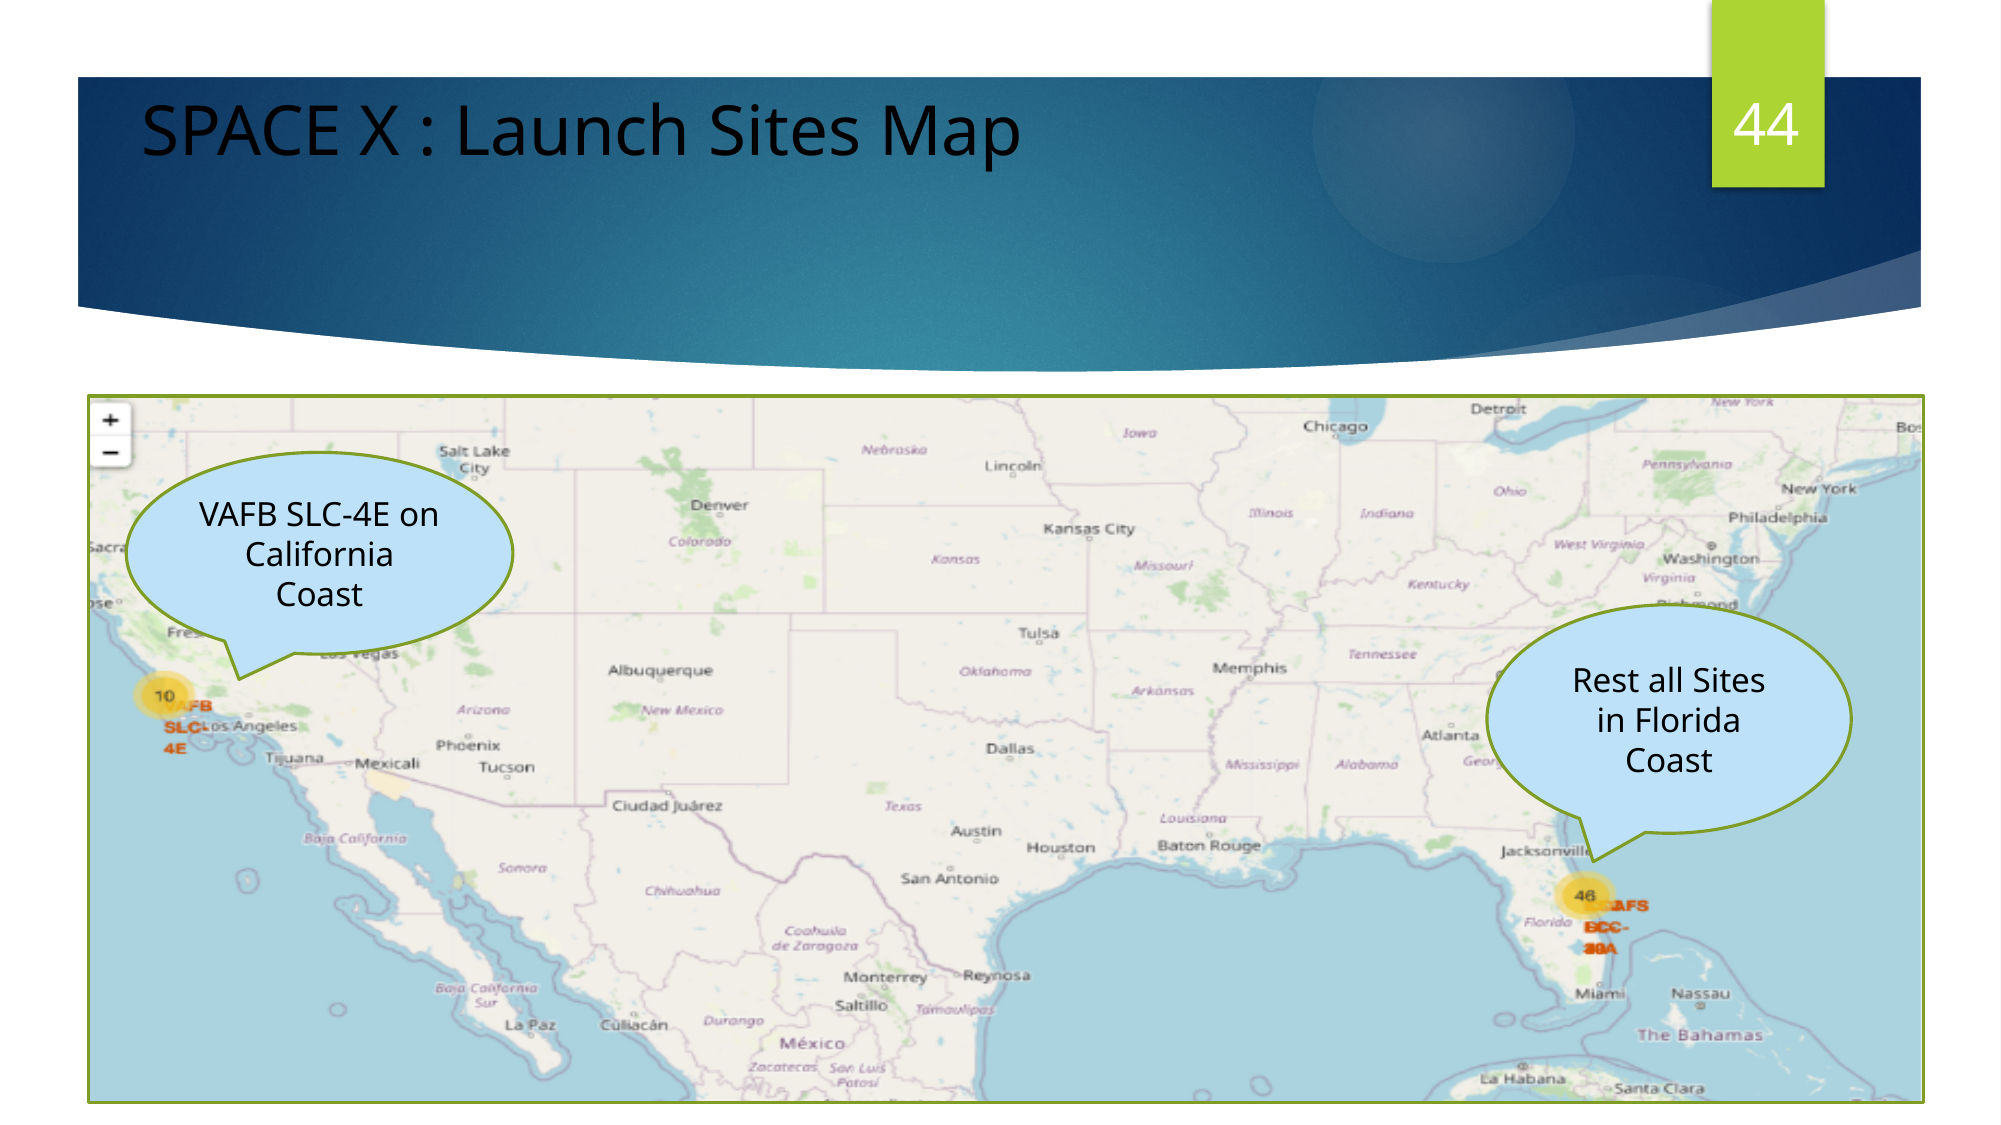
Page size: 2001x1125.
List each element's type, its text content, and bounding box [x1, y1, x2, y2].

text_box VAFB SLC-4E on California Coast [124, 450, 515, 681]
text_box SPACE X : Launch Sites Map [126, 88, 1852, 179]
slide_number 44 [1698, 48, 1836, 88]
text_box [87, 394, 1925, 1104]
text_box Rest all Sites in Florida Coast [1485, 603, 1853, 864]
